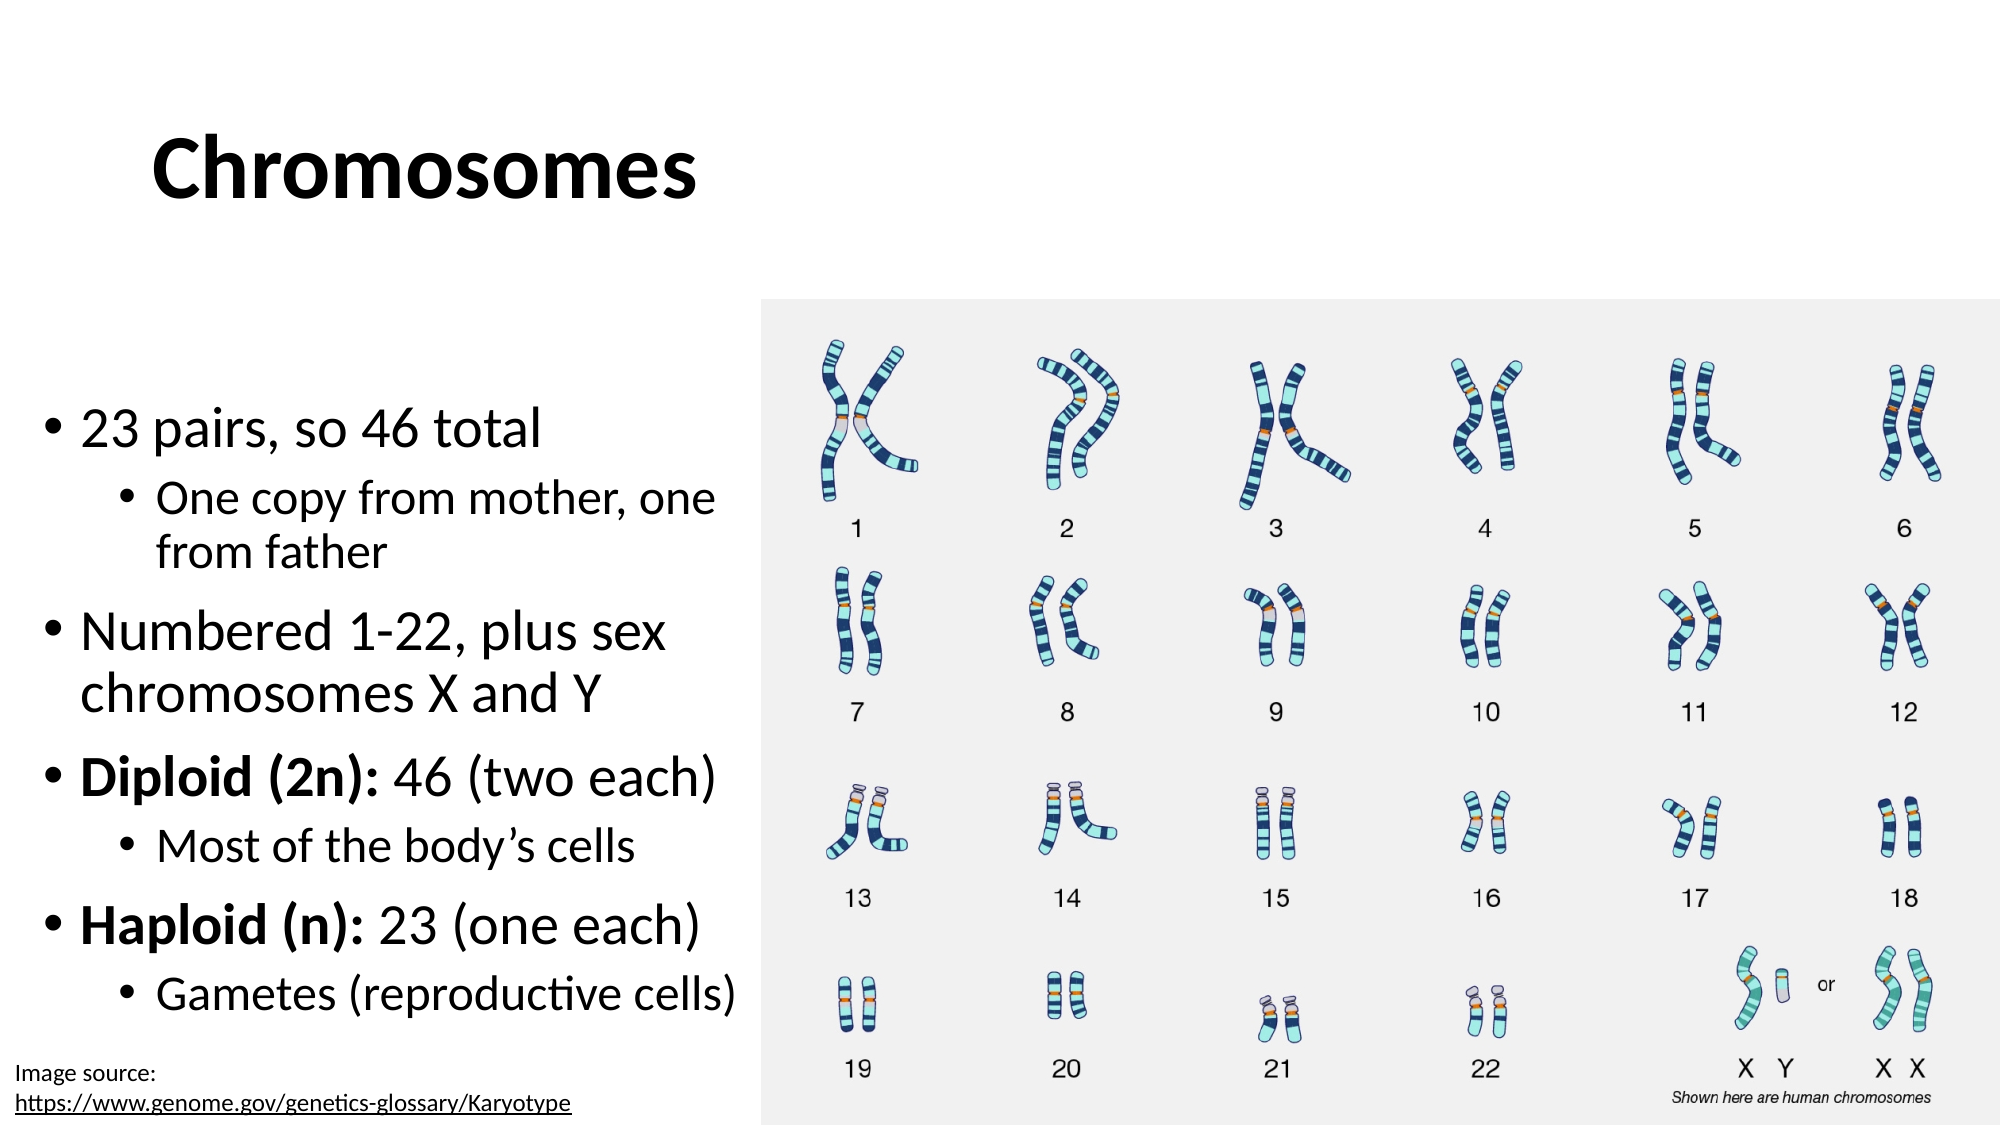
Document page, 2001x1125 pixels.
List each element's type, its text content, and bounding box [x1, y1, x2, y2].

list 23 pairs, so 46 total One copy from mother, one from father Numbered 1-22, plus sex chromosomes X and Y Diploid (2n): 46 (two each) Most of the body’s cells Haploid (n): 23 (one each) Gametes (reproductive cells) [28, 299, 761, 1080]
text_box Image source: https://www.genome.gov/genetics-glossary/Karyotype [0, 1049, 598, 1124]
title Chromosomes [137, 59, 1863, 278]
picture [761, 299, 2000, 1125]
